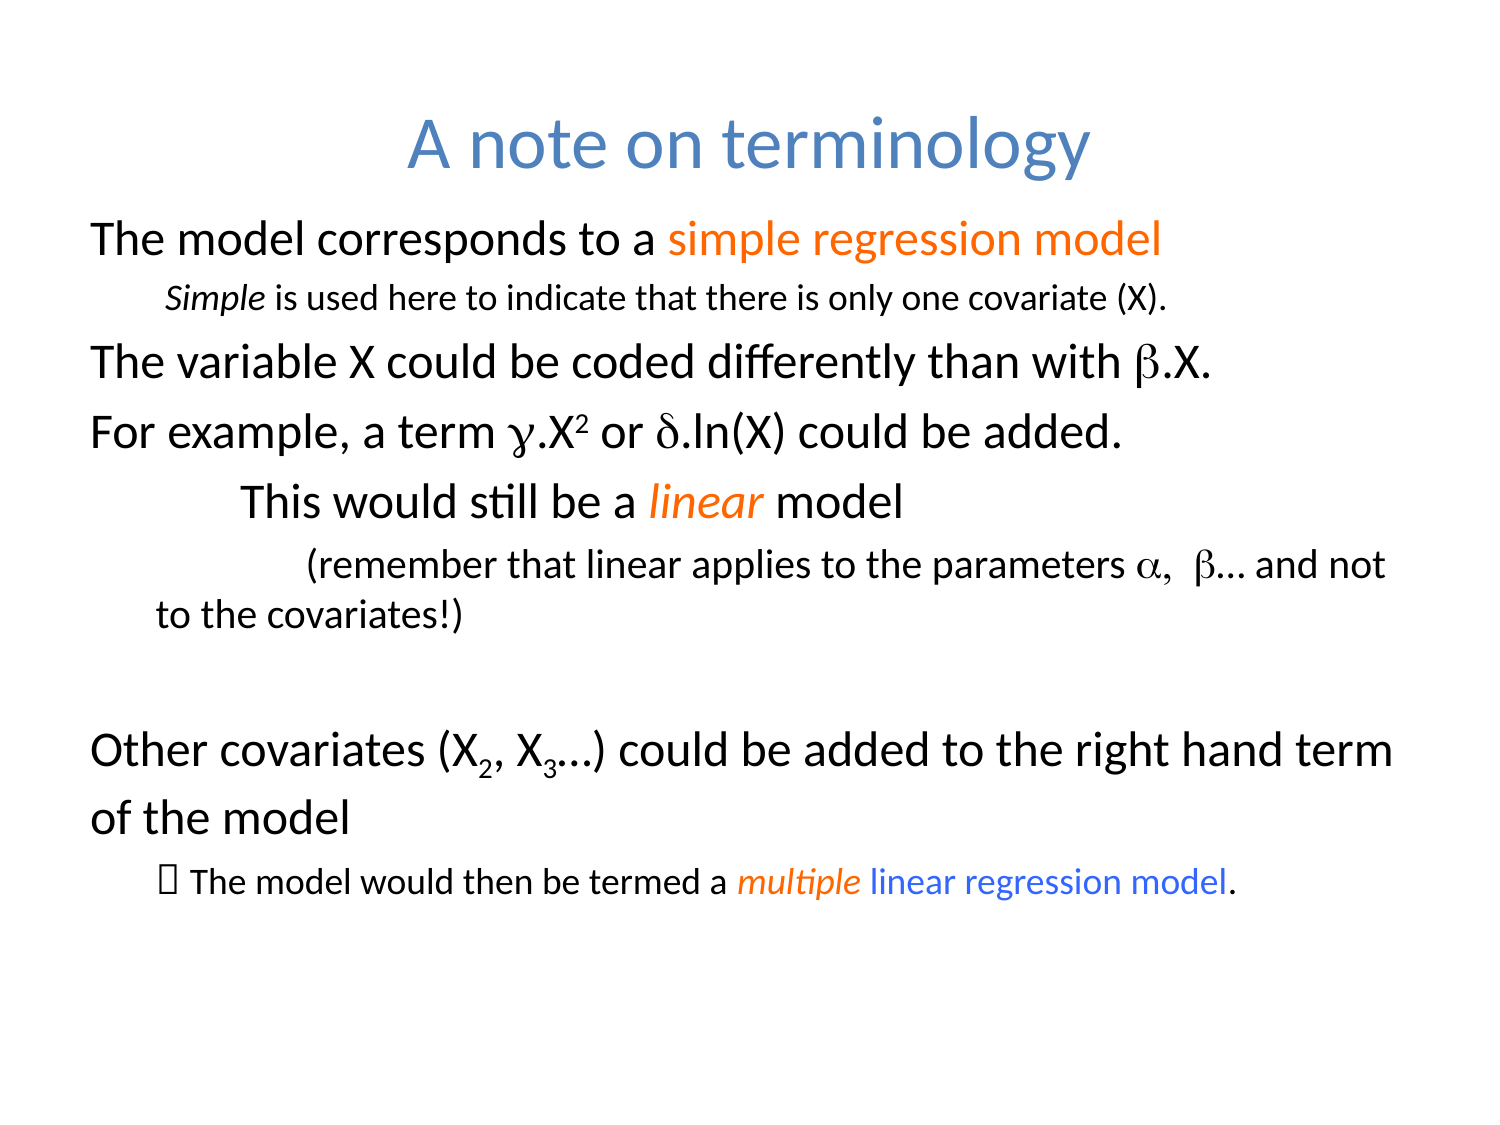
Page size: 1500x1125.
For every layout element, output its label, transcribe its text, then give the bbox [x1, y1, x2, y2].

list The model corresponds to a simple regression model Simple is used here to indicate that there is only one covariate (X). The variable X could be coded differently than with b.X. For example, a term g.X2 or d.ln(X) could be added. This would still be a linear model (remember that linear applies to the parameters a, b… and not to the covariates!) Other covariates (X2, X3…) could be added to the right hand term of the model  The model would then be termed a multiple linear regression model. [75, 198, 1425, 1005]
title A note on terminology [75, 45, 1425, 198]
